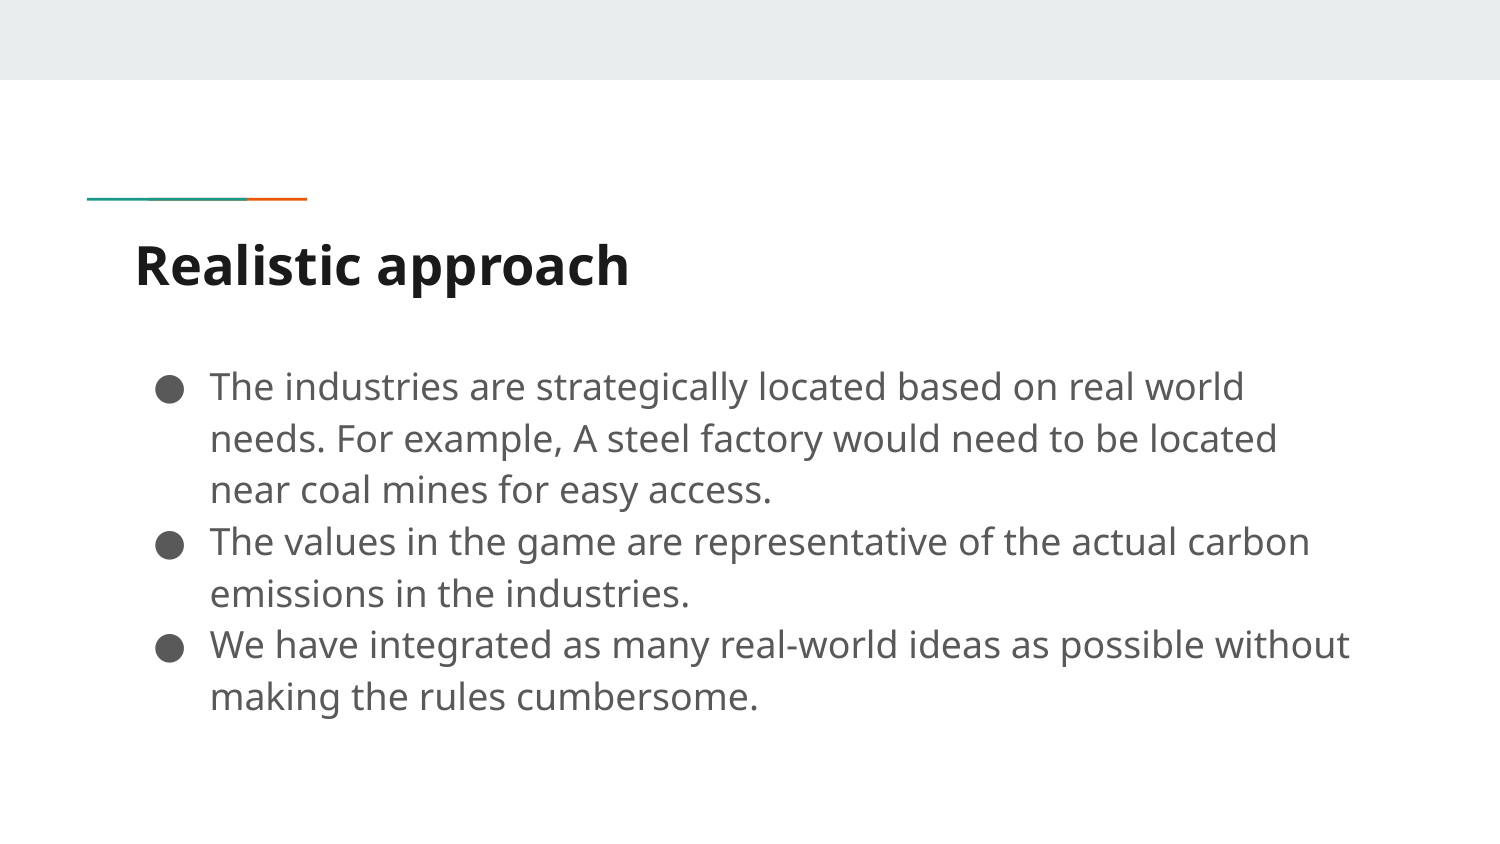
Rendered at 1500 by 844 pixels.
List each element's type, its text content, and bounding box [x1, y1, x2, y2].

list The industries are strategically located based on real world needs. For example, A steel factory would need to be located near coal mines for easy access. The values in the game are representative of the actual carbon emissions in the industries. We have integrated as many real-world ideas as possible without making the rules cumbersome. [119, 341, 1381, 712]
title Realistic approach [119, 216, 1381, 305]
